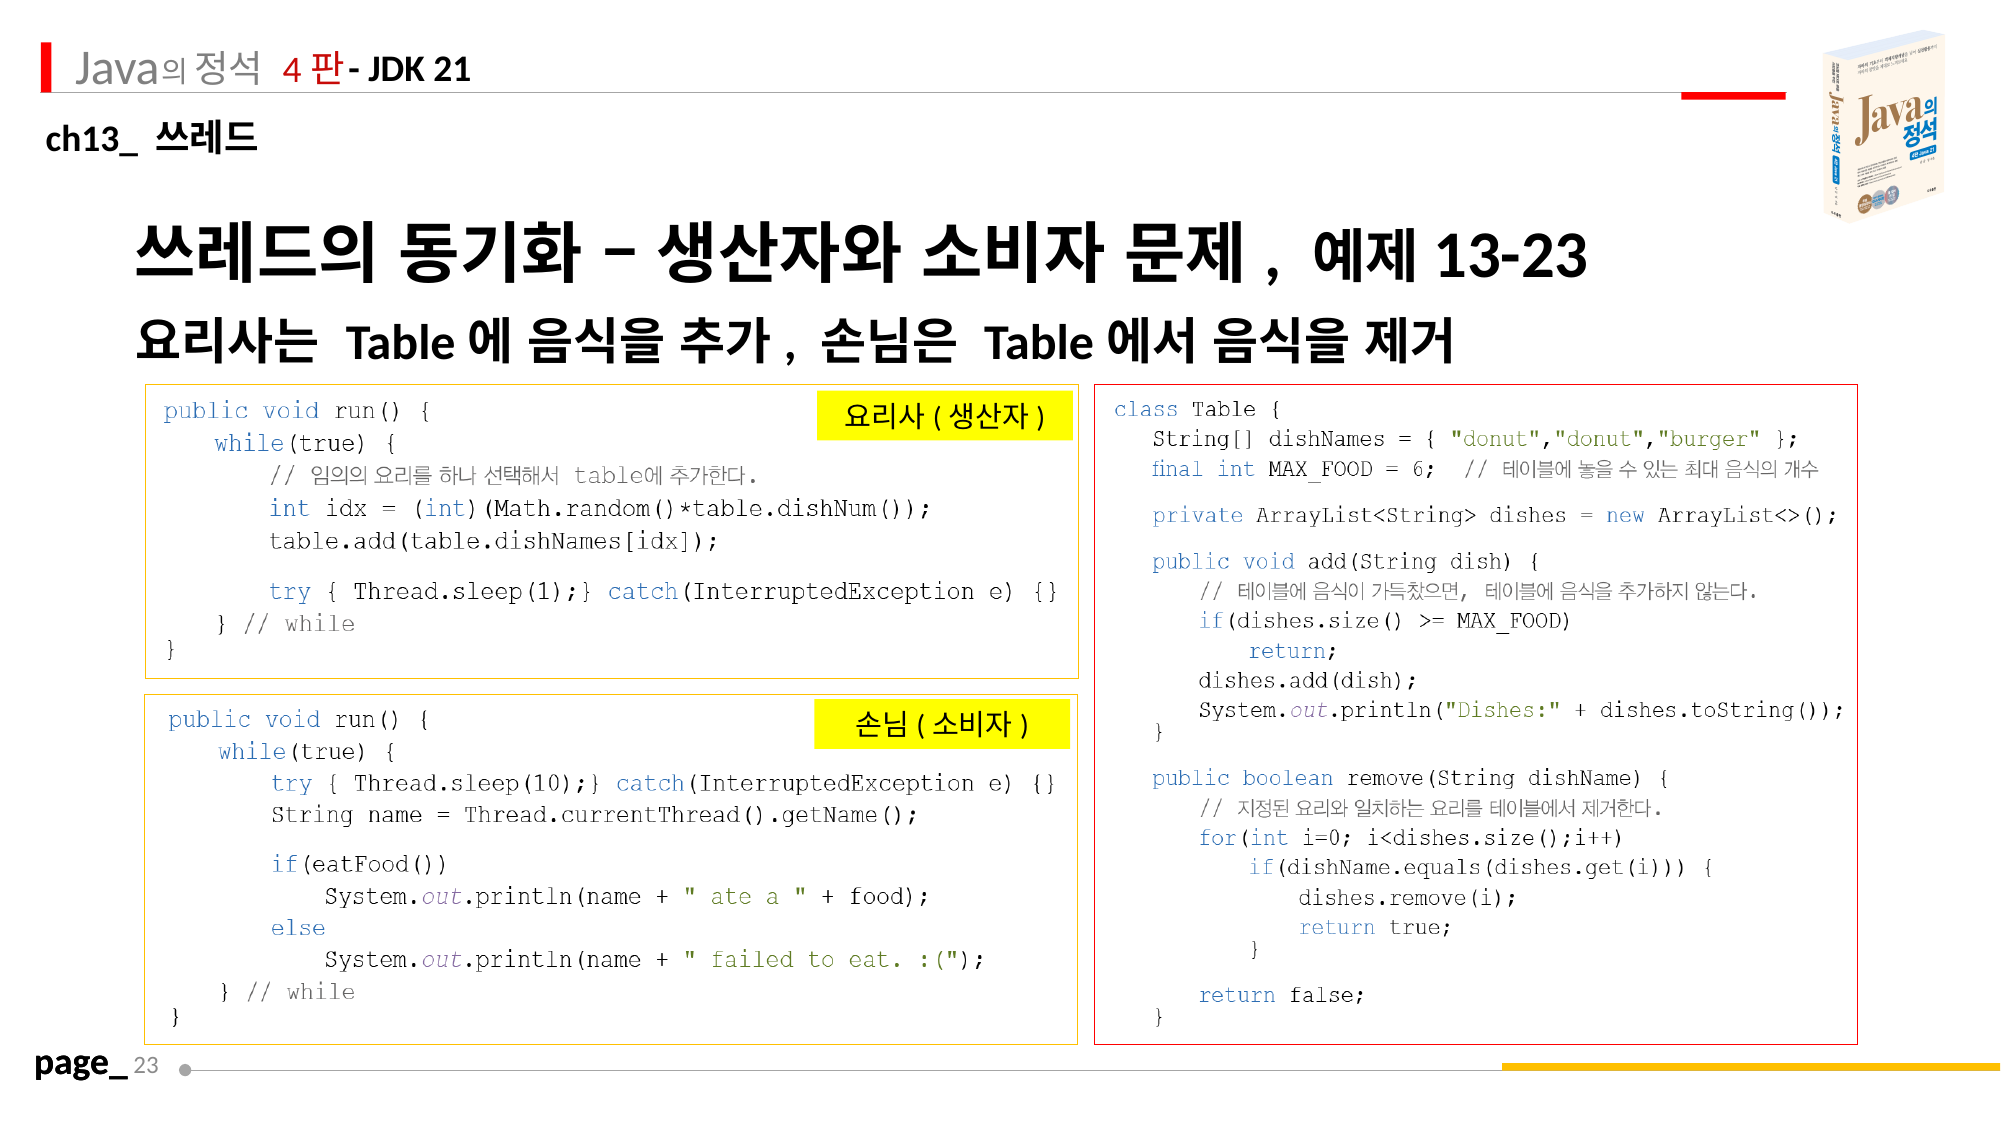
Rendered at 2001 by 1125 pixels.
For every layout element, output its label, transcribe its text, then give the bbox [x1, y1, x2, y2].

picture [1093, 384, 1858, 1045]
picture [145, 384, 1079, 679]
text_box 요리사는 Table에 음식을 추가, 손님은 Table에서 음식을 제거 [121, 301, 1823, 377]
picture [144, 694, 1078, 1045]
picture [1819, 26, 1950, 228]
slide_number 23 [106, 1045, 174, 1094]
text_box page_ [19, 1030, 145, 1090]
text_box 쓰레드의 동기화 – 생산자와 소비자 문제, 예제13-23 [119, 203, 1841, 298]
